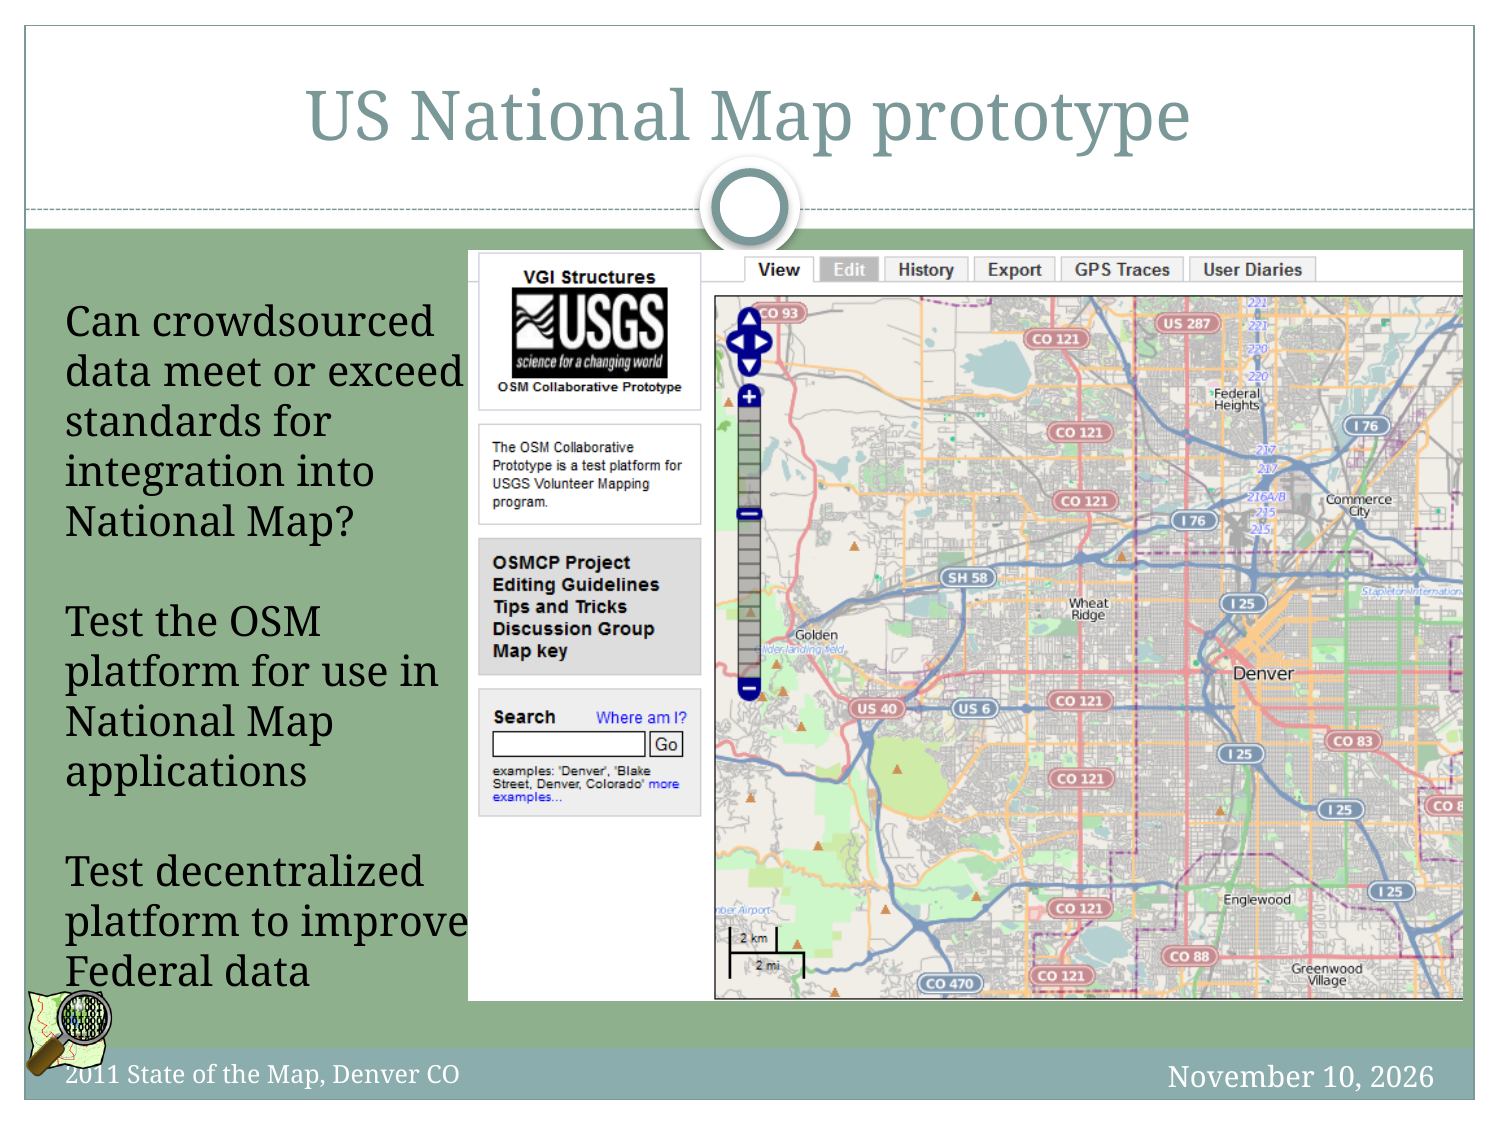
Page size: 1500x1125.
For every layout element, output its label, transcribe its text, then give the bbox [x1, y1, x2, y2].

picture [24, 987, 49, 1077]
title US National Map prototype [49, 37, 1450, 163]
footer 2011 State of the Map, Denver CO [50, 1051, 638, 1112]
text_box Can crowdsourced data meet or exceed standards for integration into National Map? Test the OSM platform for use in National Map applications Test decentralized platform to improve Federal data [49, 287, 488, 1093]
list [468, 250, 1463, 1001]
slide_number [950, 1050, 1450, 1111]
